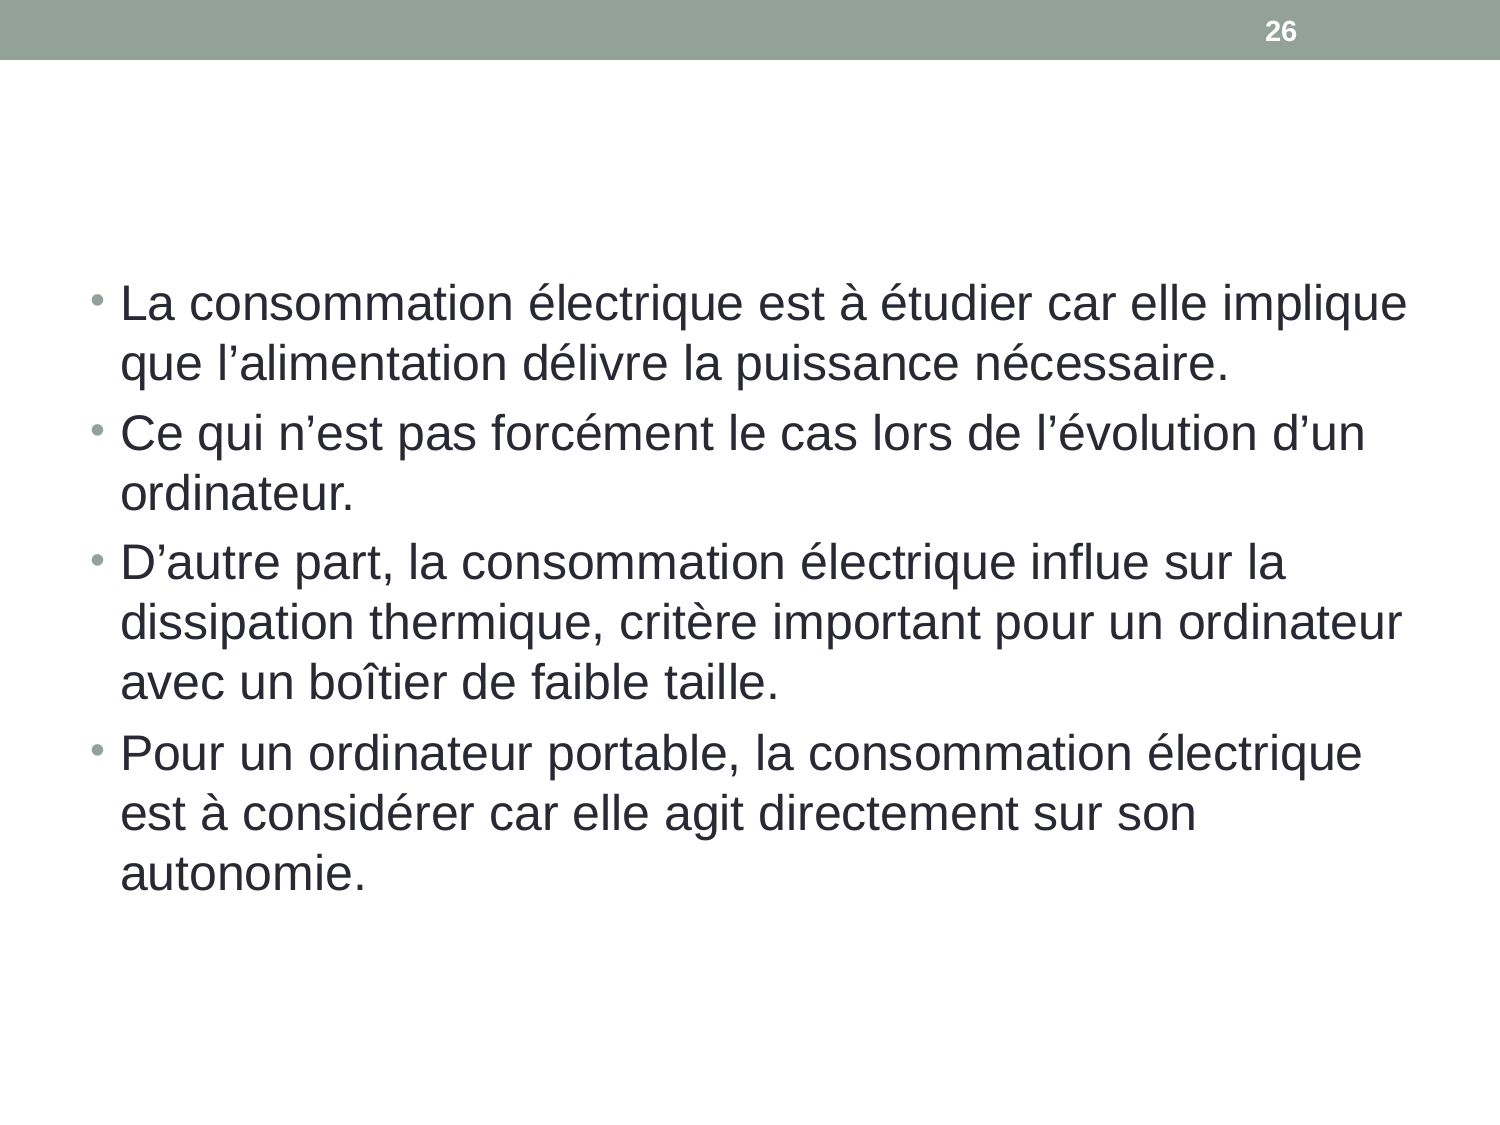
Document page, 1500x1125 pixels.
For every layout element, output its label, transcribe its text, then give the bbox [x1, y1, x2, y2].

list La consommation électrique est à étudier car elle implique que l’alimentation délivre la puissance nécessaire. Ce qui n’est pas forcément le cas lors de l’évolution d’un ordinateur. D’autre part, la consommation électrique influe sur la dissipation thermique, critère important pour un ordinateur avec un boîtier de faible taille. Pour un ordinateur portable, la consommation électrique est à considérer car elle agit directement sur son autonomie. [75, 262, 1425, 1063]
slide_number 26 [1250, 3, 1425, 57]
